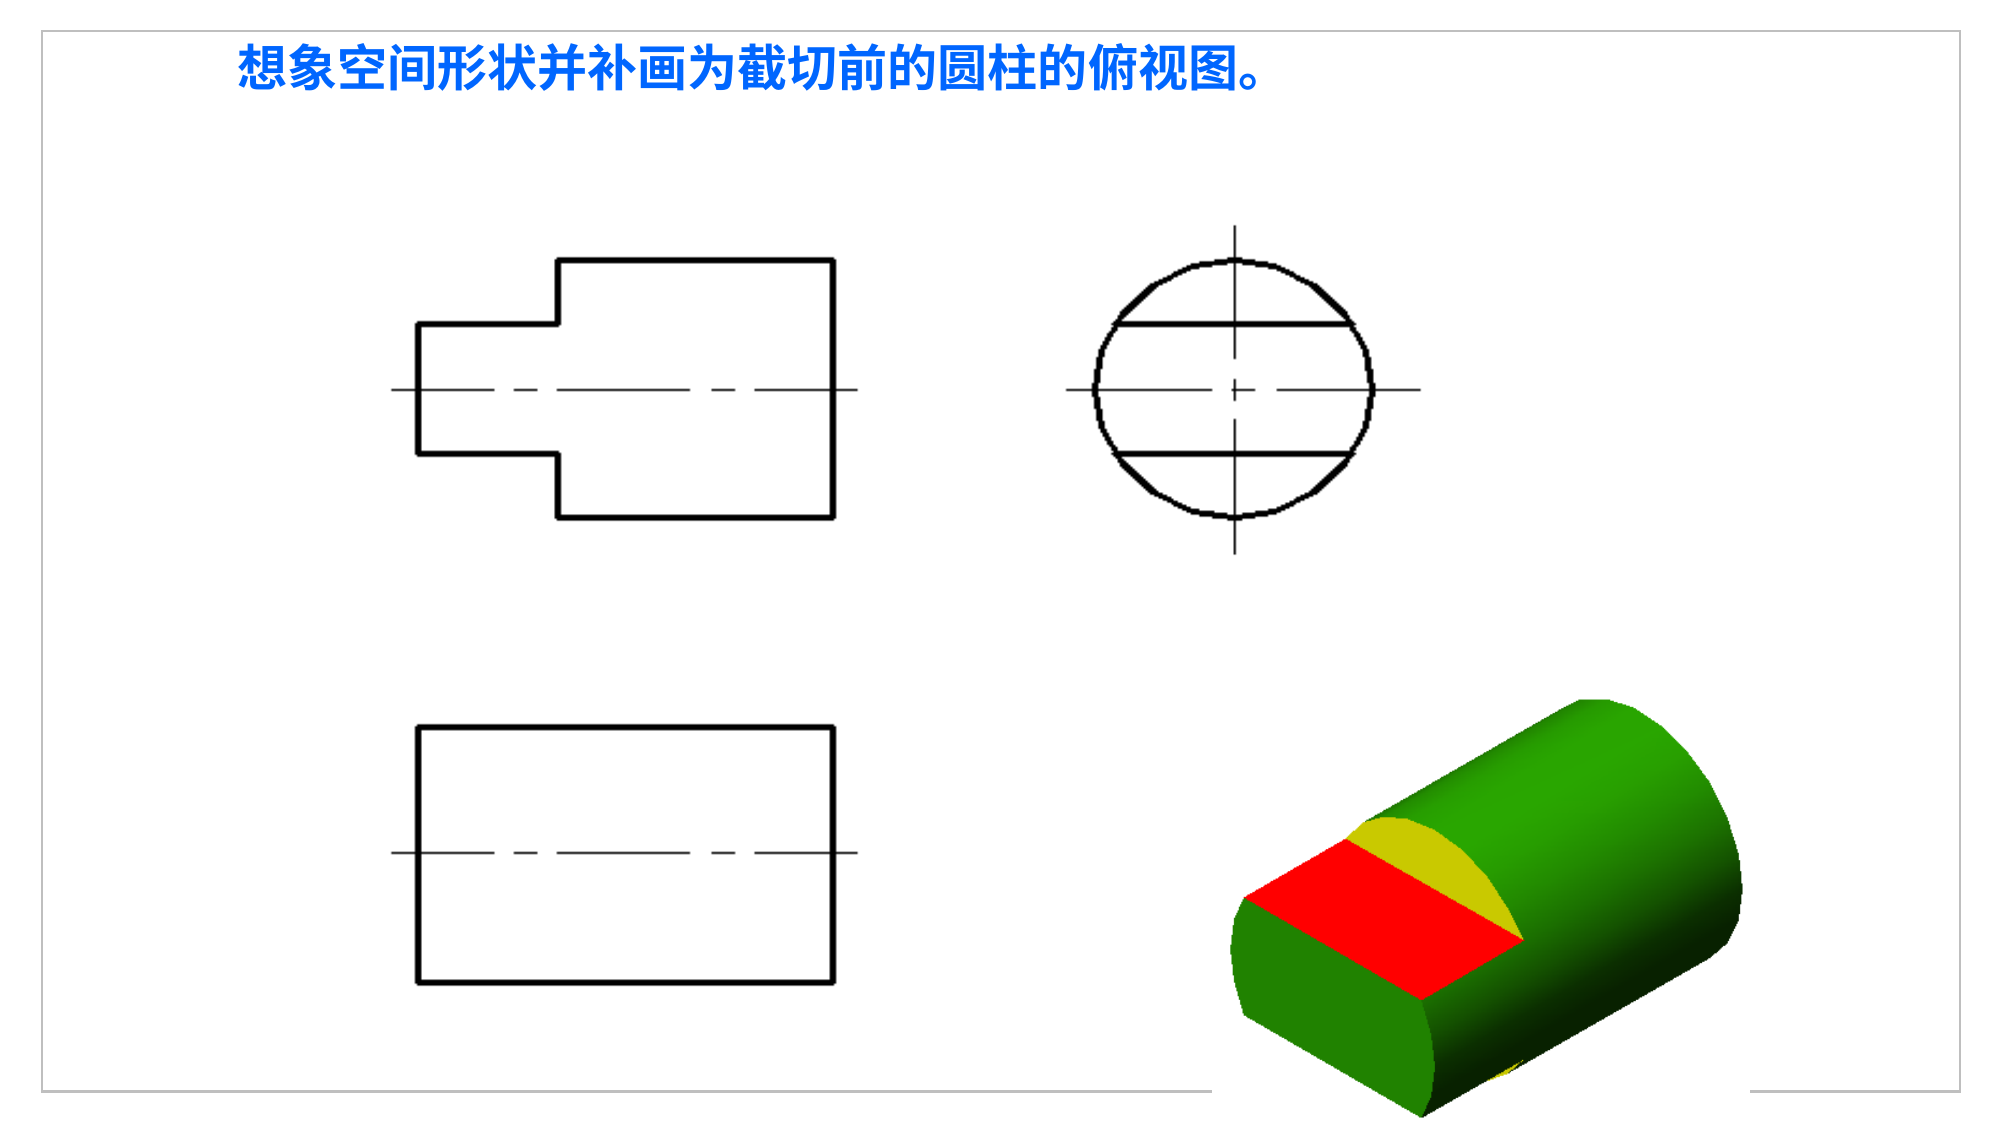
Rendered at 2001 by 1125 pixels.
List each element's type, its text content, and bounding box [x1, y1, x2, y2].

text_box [278, 148, 1591, 1062]
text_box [1212, 696, 1750, 1125]
text_box 想象空间形状并补画为截切前的圆柱的俯视图。 [222, 36, 1498, 137]
